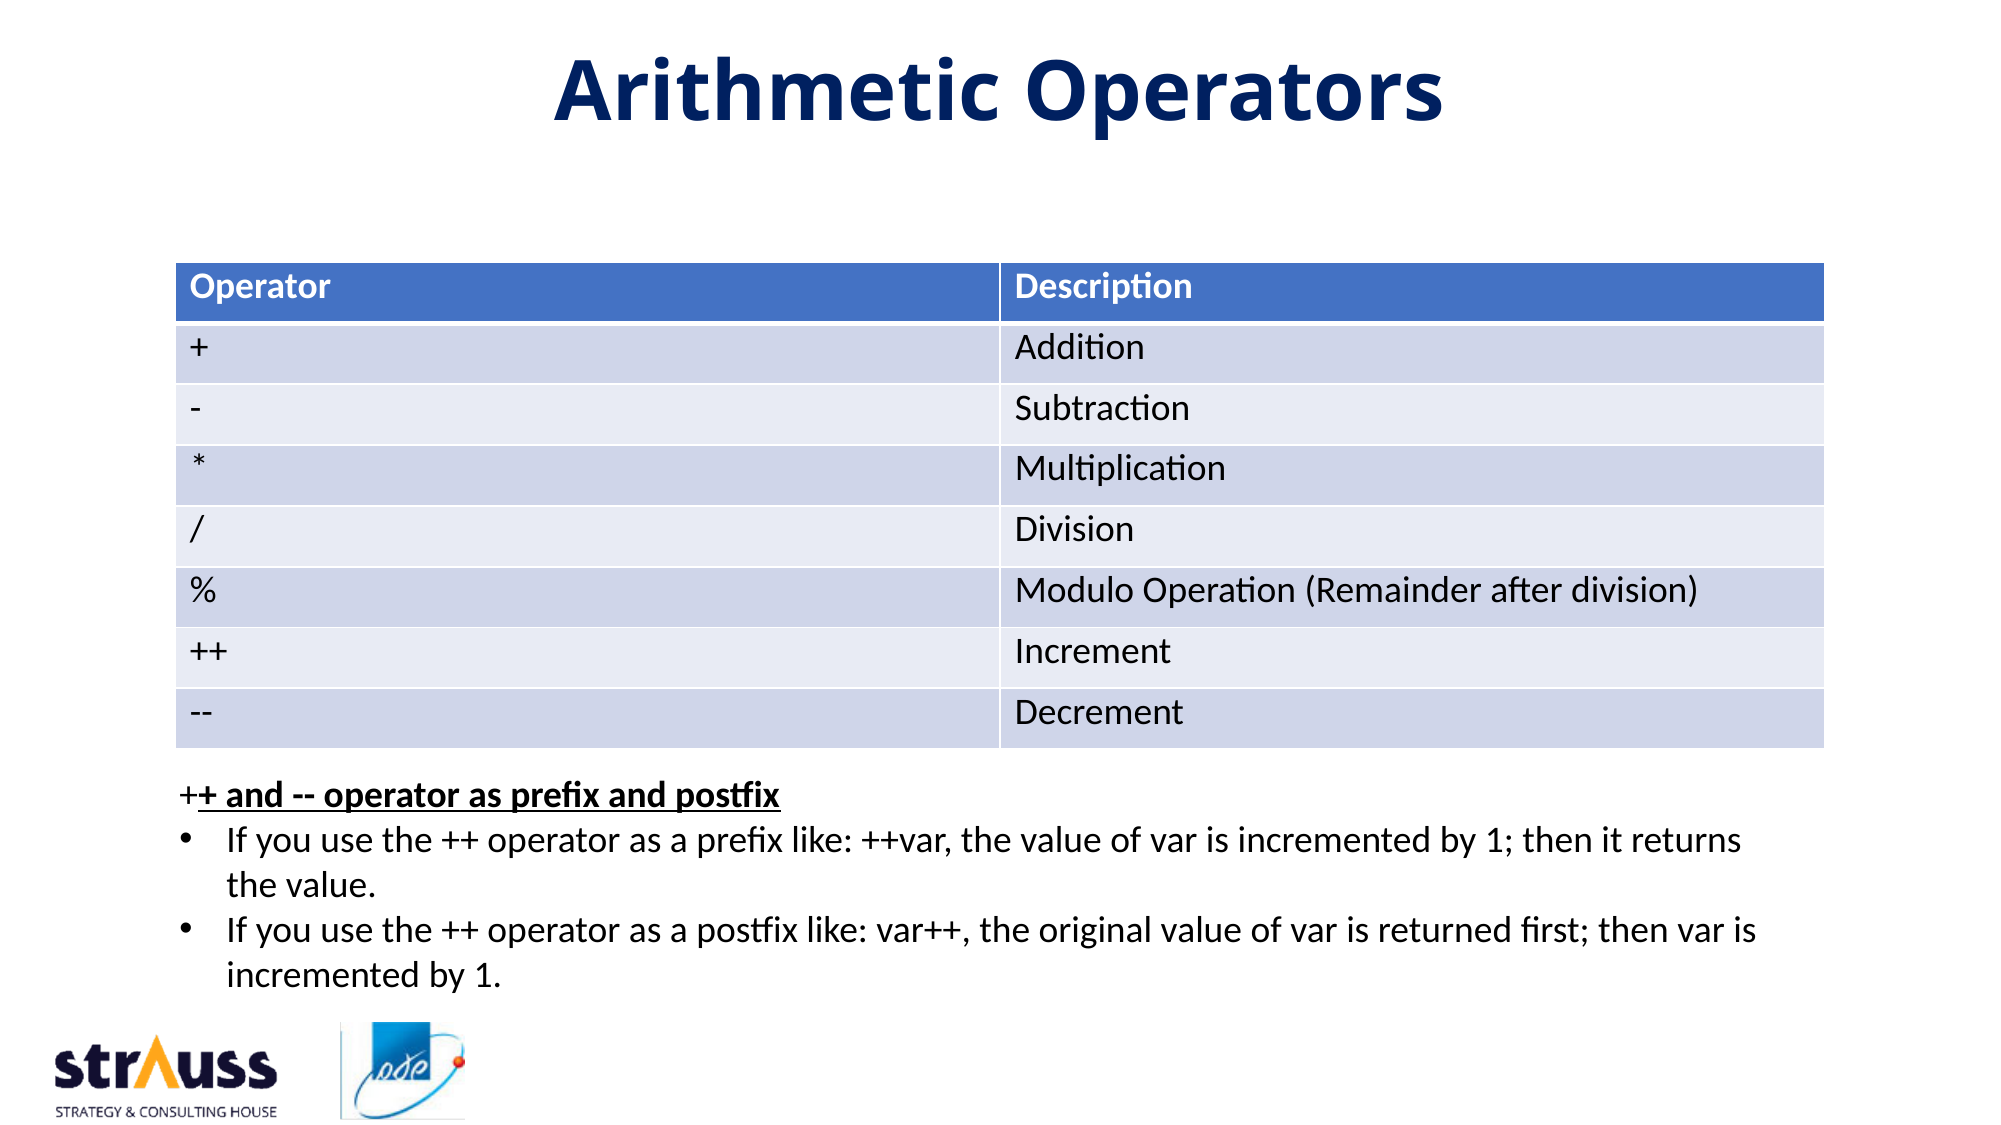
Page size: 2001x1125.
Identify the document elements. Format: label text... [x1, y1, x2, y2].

table_cell Division [1001, 507, 1824, 566]
text_box ++ and -- operator as prefix and postfix If you use the ++ operator as a prefix like: ++var, the value of var is incremented by 1; then it returns the value. If you use the ++ operator as a postfix like: var++, the original value of var is returned first; then var is incremented by 1. [164, 762, 1815, 1003]
table_cell ++ [176, 628, 999, 687]
table_cell -- [176, 689, 999, 748]
table_cell Multiplication [1001, 446, 1824, 505]
table_cell - [176, 385, 999, 444]
table_cell Increment [1001, 628, 1824, 687]
table_cell / [176, 507, 999, 566]
text_box Arithmetic Operators [174, 41, 1825, 146]
table_header Description [1001, 263, 1824, 321]
table_cell Modulo Operation (Remainder after division) [1001, 568, 1824, 627]
table_cell + [176, 326, 999, 383]
table_cell Subtraction [1001, 385, 1824, 444]
picture [46, 1026, 283, 1125]
table_cell Decrement [1001, 689, 1824, 748]
table_header Operator [176, 263, 999, 321]
table_cell % [176, 568, 999, 627]
table_cell Addition [1001, 326, 1824, 383]
table_cell * [176, 446, 999, 505]
picture [339, 1022, 465, 1122]
